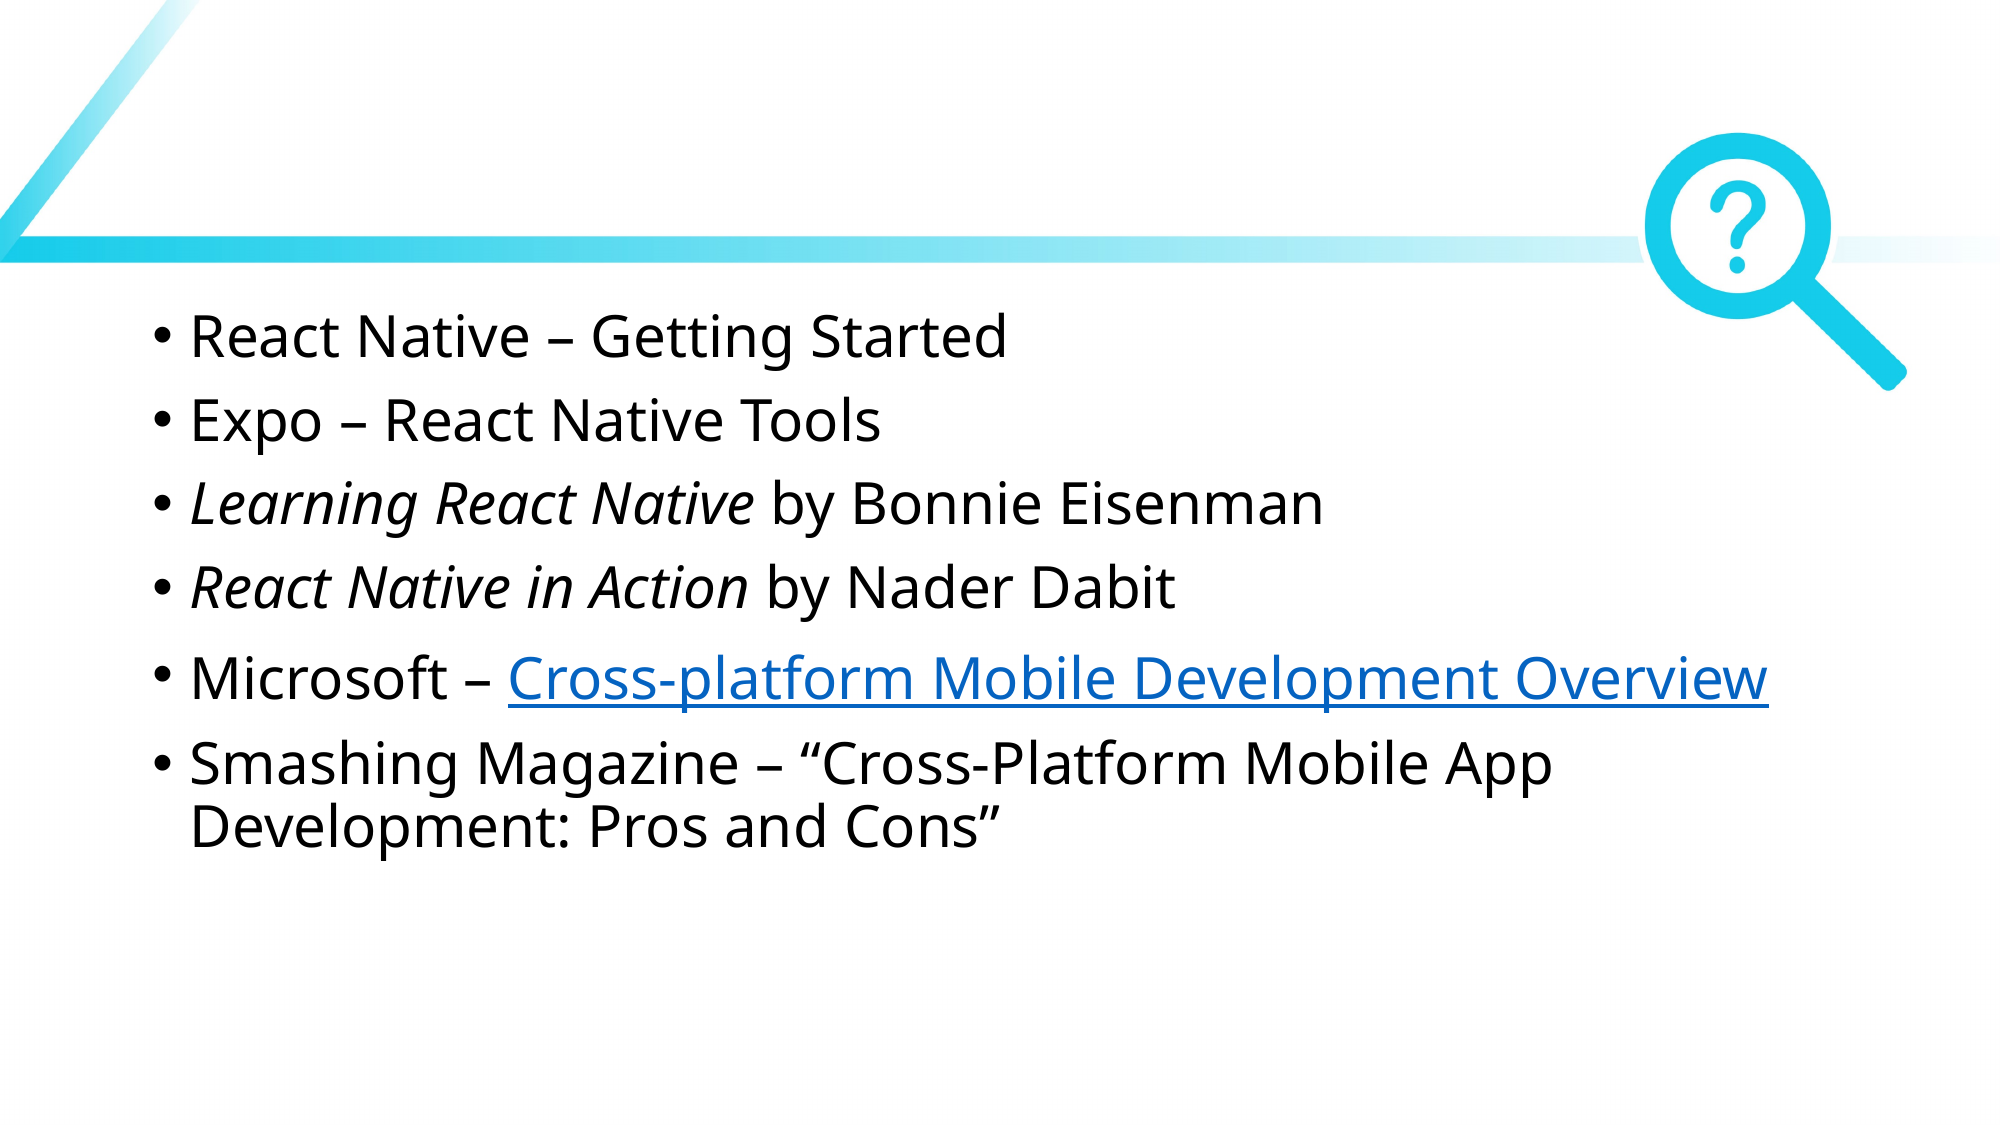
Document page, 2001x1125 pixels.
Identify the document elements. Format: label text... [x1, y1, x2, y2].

list React Native – Getting Started Expo – React Native Tools Learning React Native by Bonnie Eisenman React Native in Action by Nader Dabit Microsoft – Cross-platform Mobile Development Overview Smashing Magazine – “Cross‑Platform Mobile App Development: Pros and Cons” [137, 299, 1863, 1014]
picture [0, 0, 2000, 1125]
